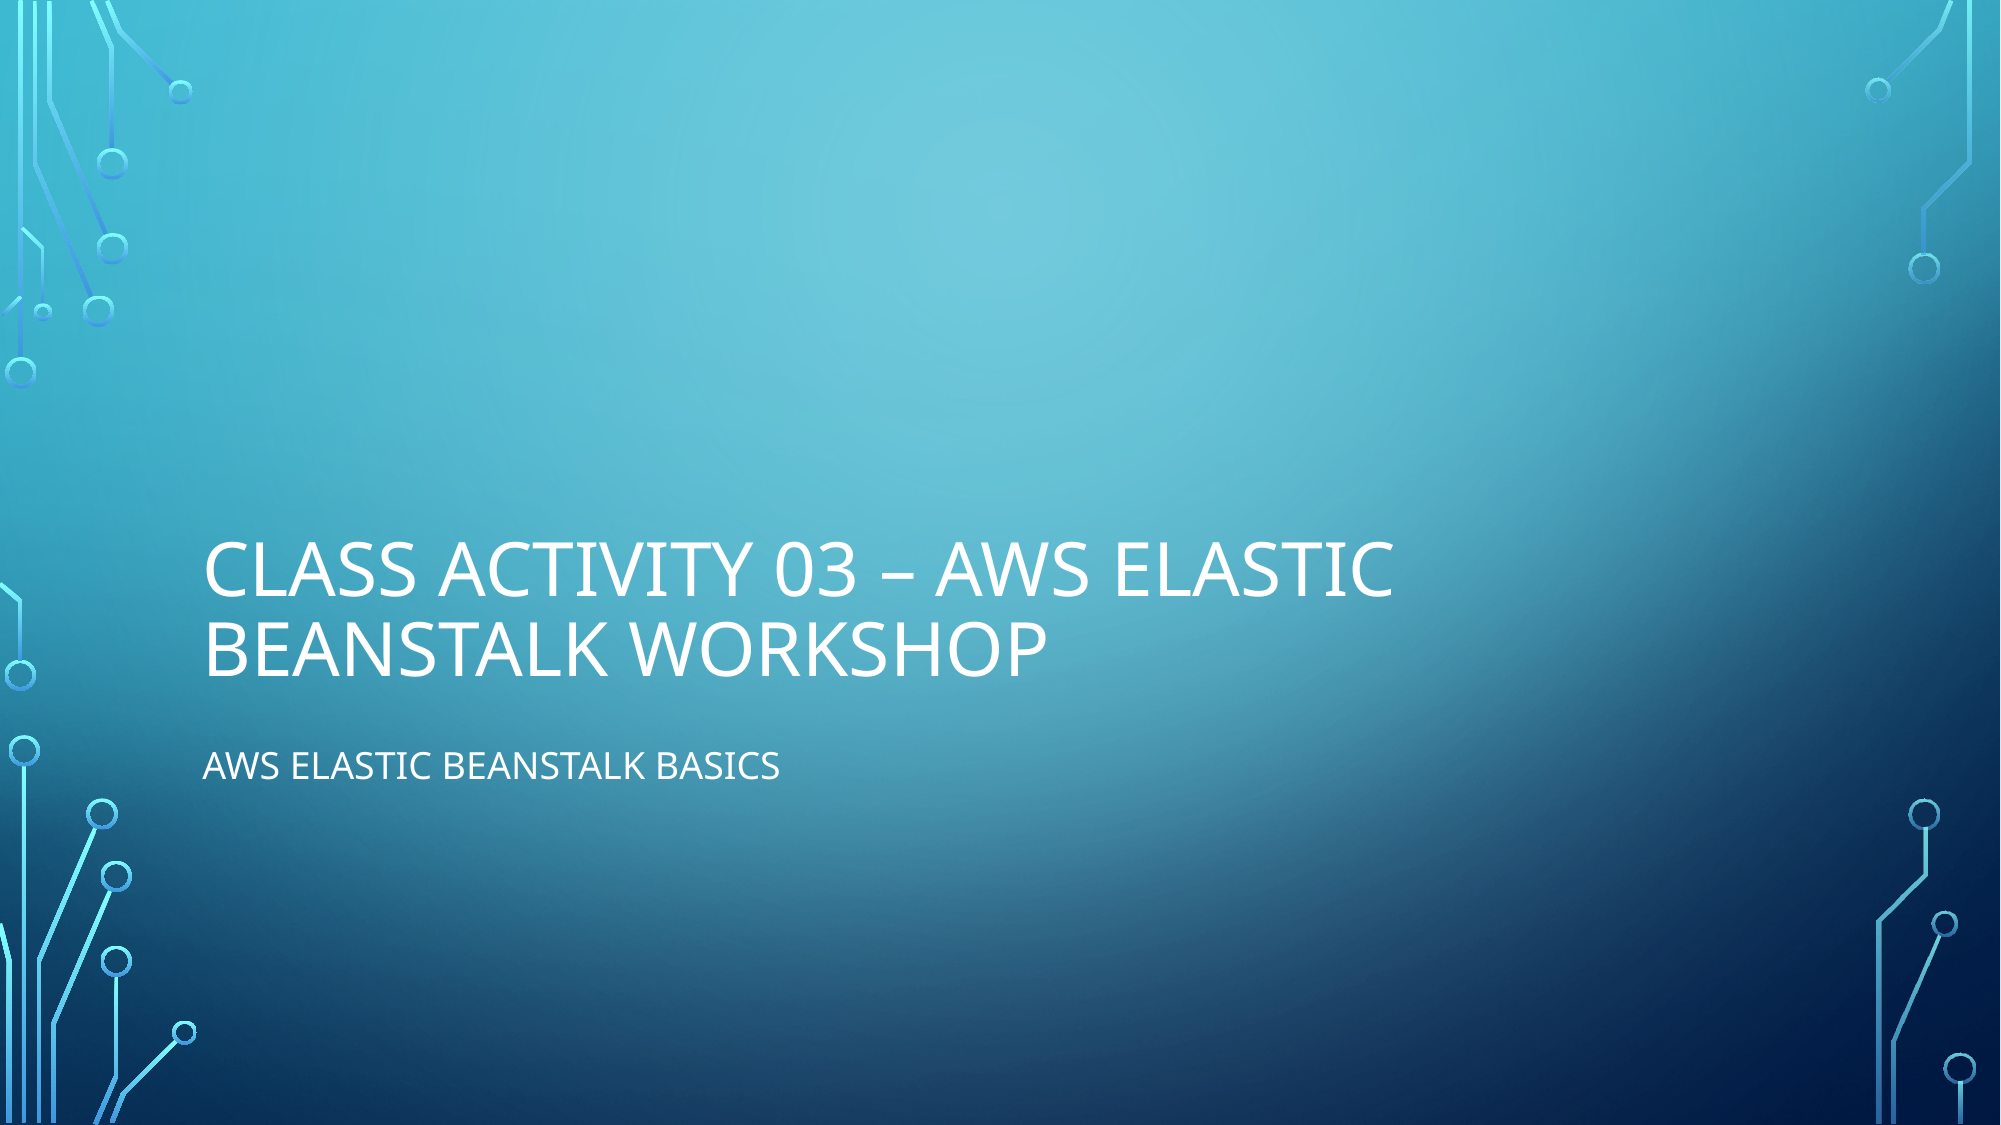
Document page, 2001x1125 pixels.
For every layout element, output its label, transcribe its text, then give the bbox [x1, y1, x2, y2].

list AWS Elastic Beanstalk Basics [187, 725, 1813, 952]
title Class Activity 03 – AWS Elastic Beanstalk WORKSHOP [187, 232, 1813, 701]
